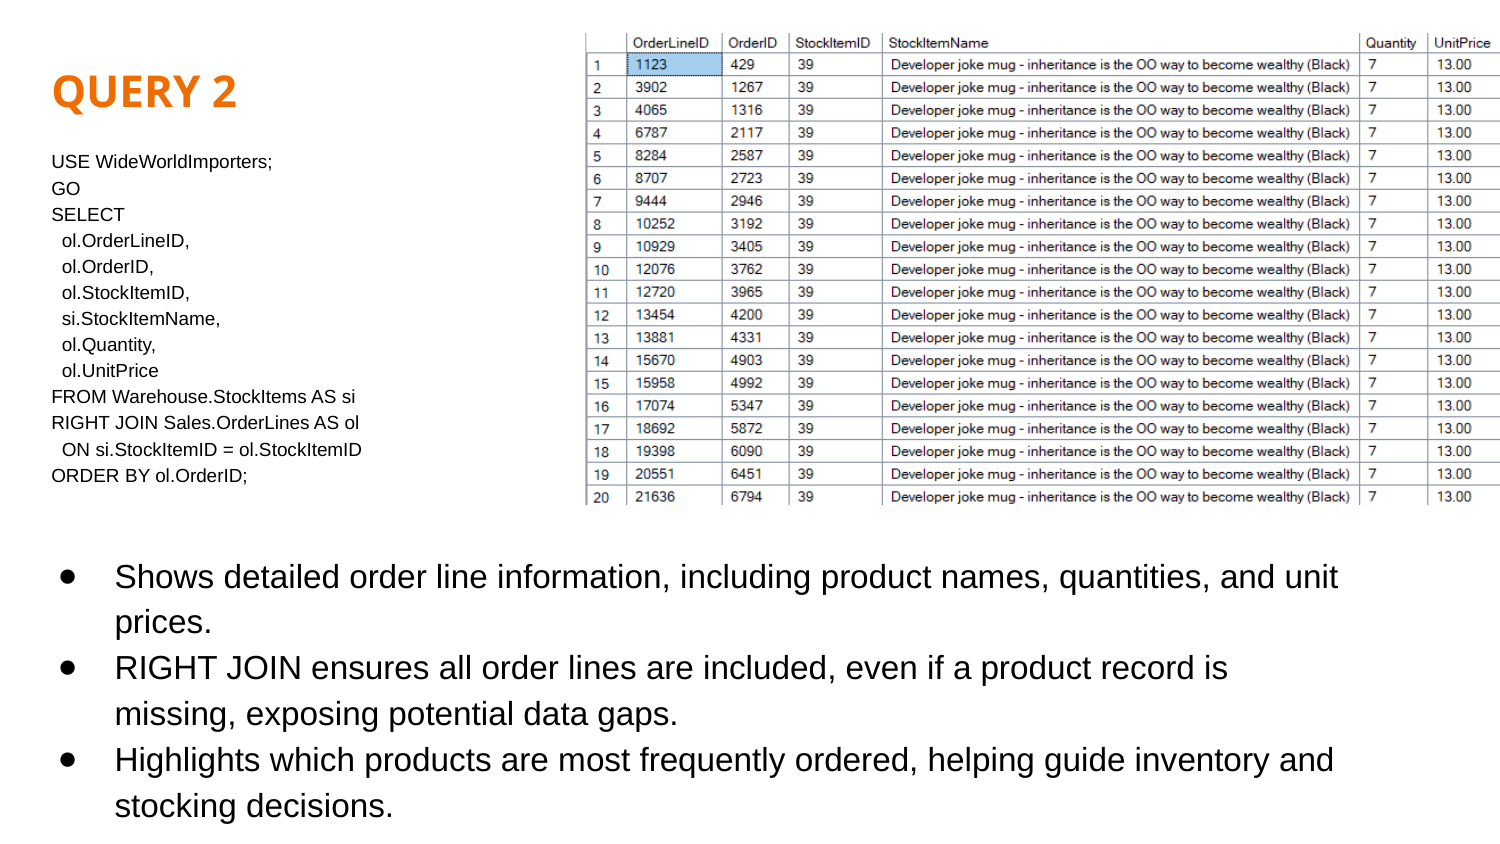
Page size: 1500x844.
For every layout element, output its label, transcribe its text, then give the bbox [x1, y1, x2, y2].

title QUERY 2 [36, 7, 272, 131]
picture [583, 33, 1500, 505]
list USE WideWorldImporters; GO SELECT ol.OrderLineID, ol.OrderID, ol.StockItemID, si.StockItemName, ol.Quantity, ol.UnitPrice FROM Warehouse.StockItems AS si RIGHT JOIN Sales.OrderLines AS ol ON si.StockItemID = ol.StockItemID ORDER BY ol.OrderID; [36, 131, 497, 505]
list Shows detailed order line information, including product names, quantities, and unit prices. RIGHT JOIN ensures all order lines are included, even if a product record is missing, exposing potential data gaps. Highlights which products are most frequently ordered, helping guide inventory and stocking decisions. [18, 533, 1374, 844]
